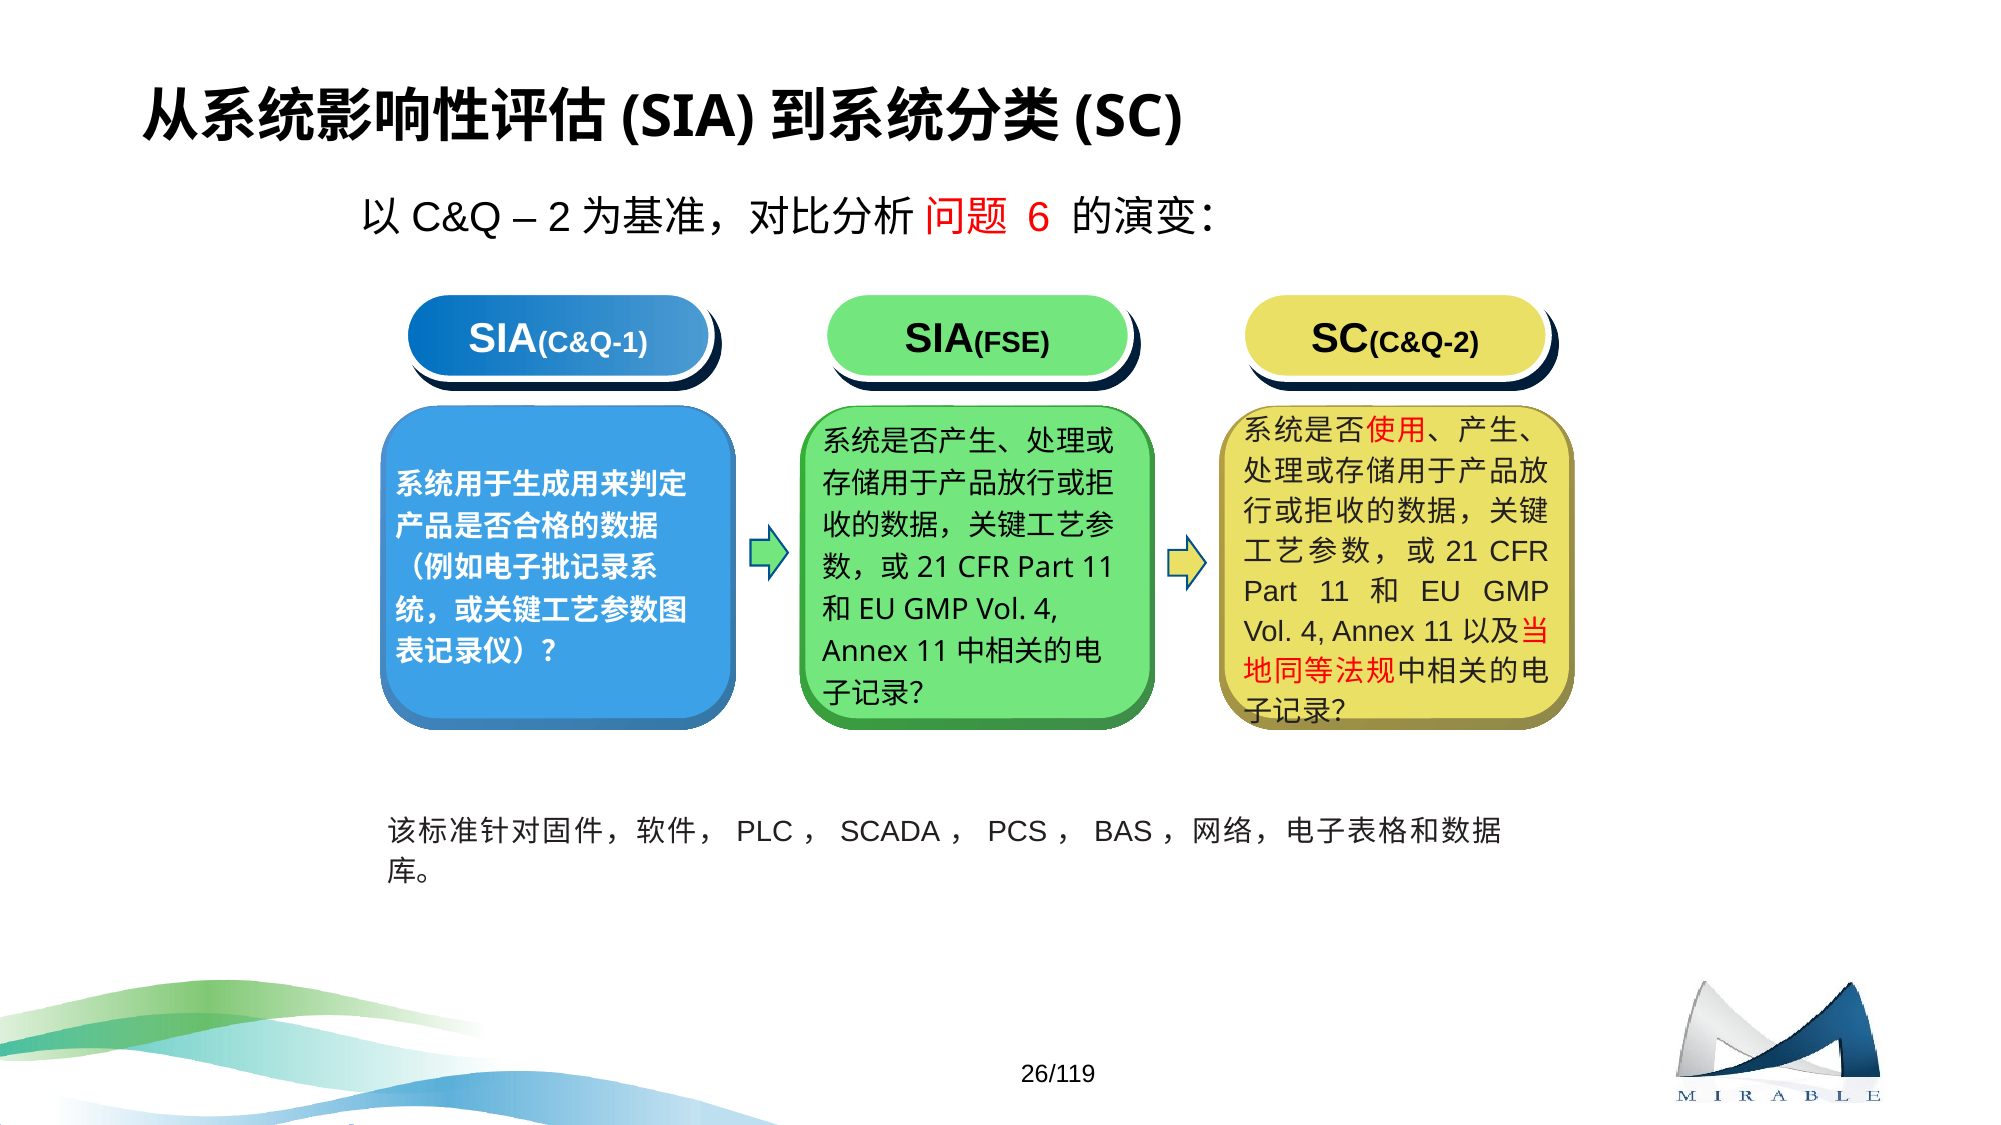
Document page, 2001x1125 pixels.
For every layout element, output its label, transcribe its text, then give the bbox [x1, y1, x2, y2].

title 从系统影响性评估(SIA)到系统分类(SC) [125, 64, 1874, 172]
text_box 以C&Q – 2为基准，对比分析 问题 6 的演变： [344, 156, 1712, 250]
slide_number 26/119 [833, 1042, 1284, 1103]
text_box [380, 405, 736, 730]
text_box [1219, 399, 1575, 737]
text_box SC(C&Q-2) [1241, 292, 1549, 379]
text_box SIA(C&Q-1) [404, 292, 712, 379]
text_box SIA(FSE) [824, 292, 1131, 379]
text_box [1167, 533, 1208, 592]
text_box 该标准针对固件，软件，PLC，SCADA，PCS，BAS，网络，电子表格和数据库。 [370, 799, 1517, 895]
picture [1659, 979, 1896, 1103]
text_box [799, 405, 1155, 730]
picture [0, 977, 702, 1125]
text_box [749, 523, 790, 582]
